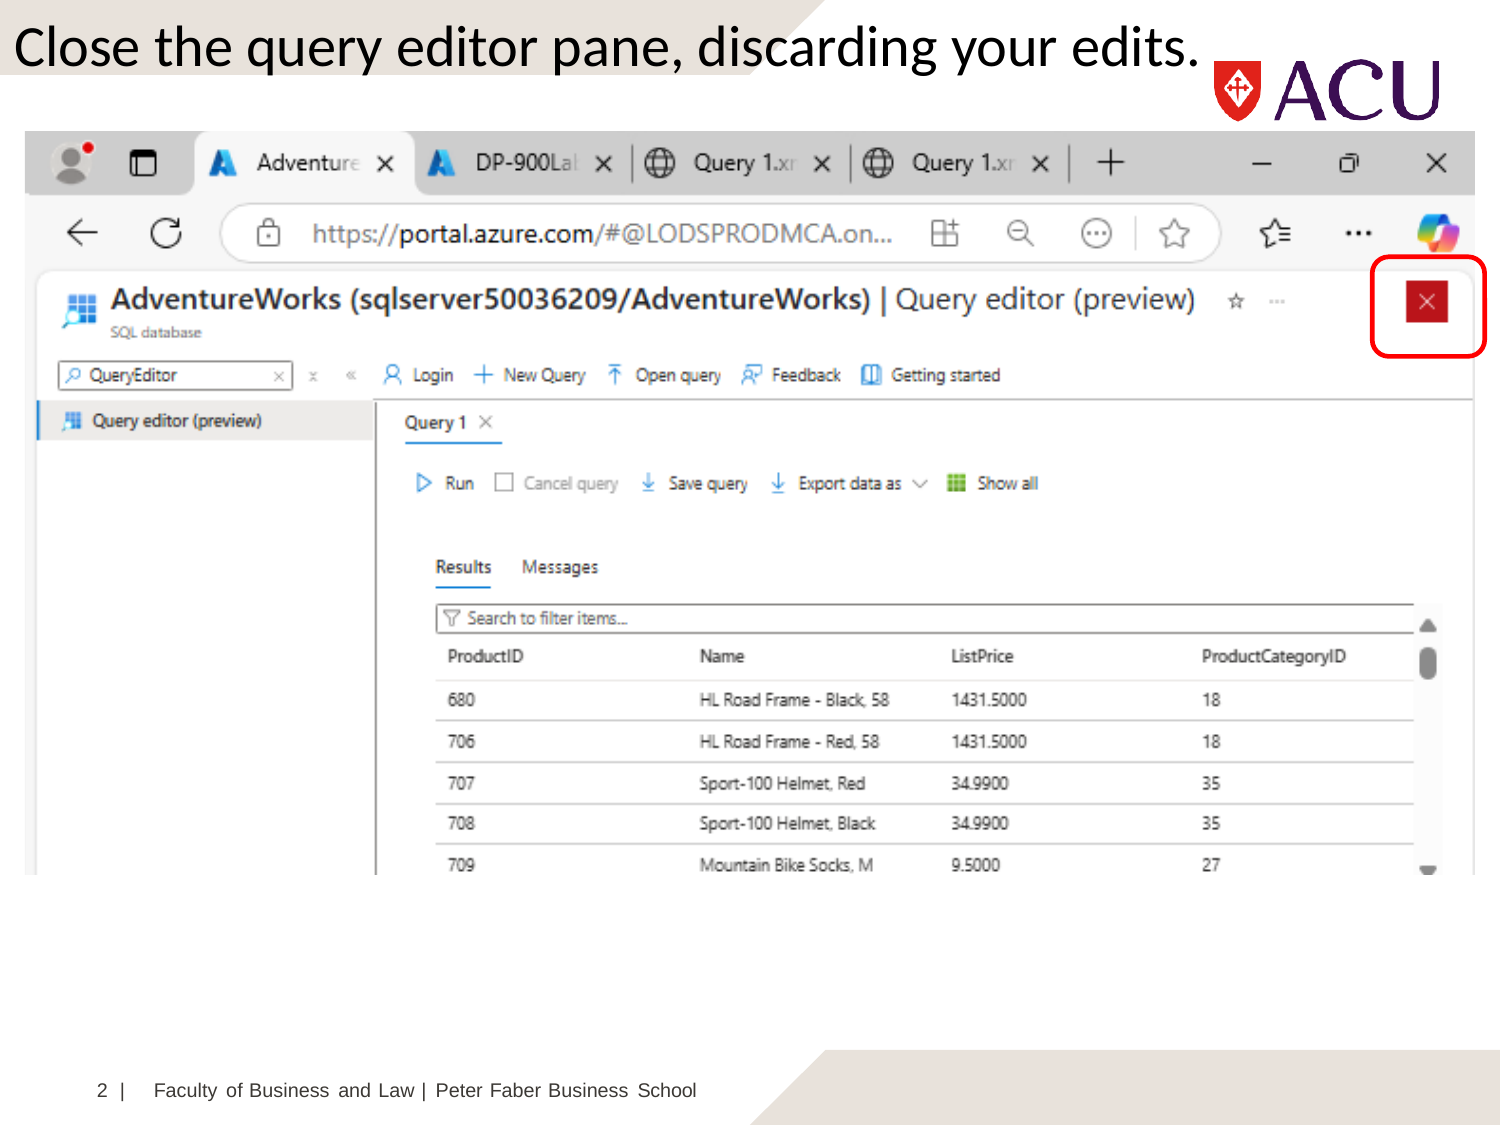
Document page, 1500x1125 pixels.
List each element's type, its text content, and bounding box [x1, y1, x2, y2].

text_box Close the query editor pane, discarding your edits. [0, 0, 1229, 86]
text_box 2 | Faculty of Business and Law | Peter Faber Business School [94, 1074, 702, 1102]
picture [24, 59, 1476, 875]
text_box [1479, 258, 1487, 355]
